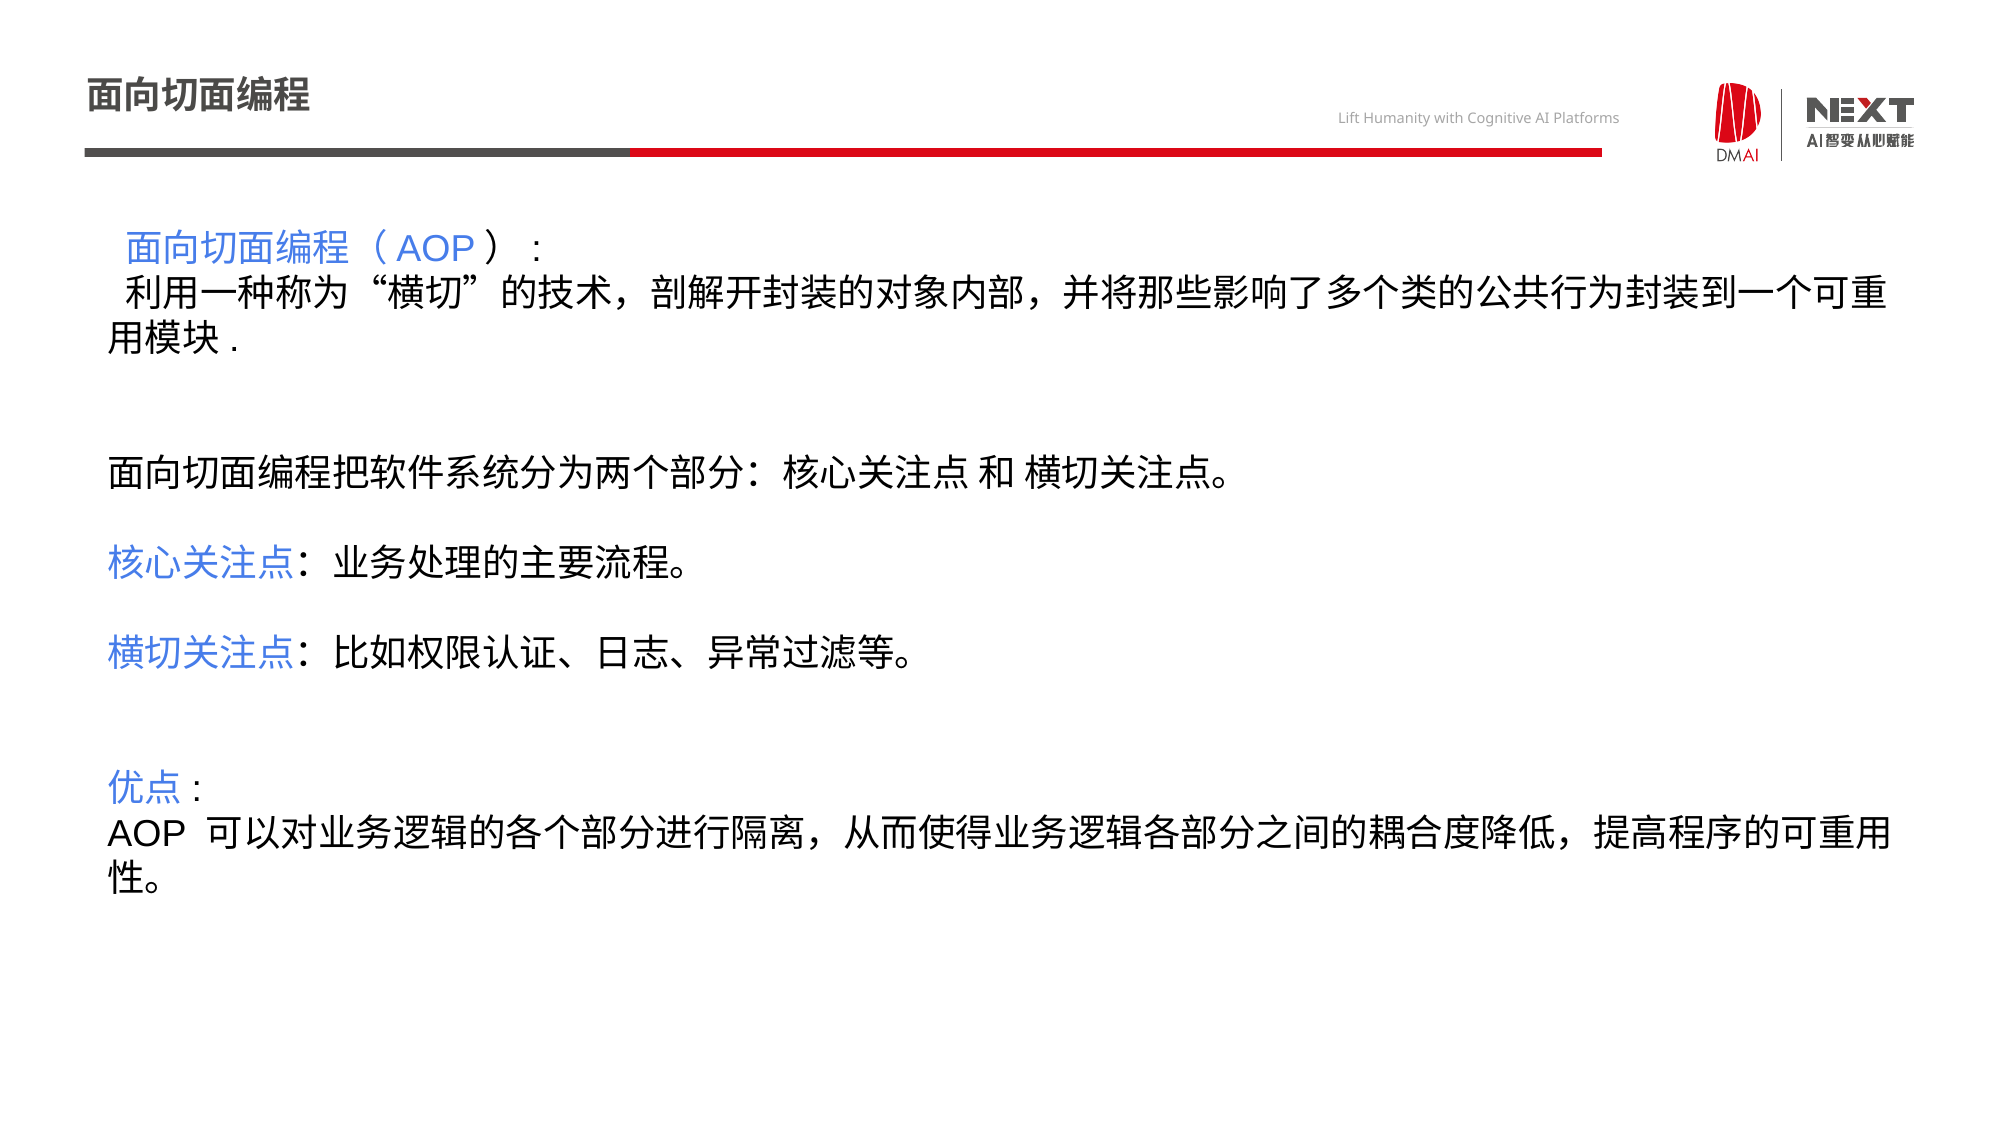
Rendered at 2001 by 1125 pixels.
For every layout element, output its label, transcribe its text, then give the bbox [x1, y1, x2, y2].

title 面向切面编程 [71, 64, 1350, 125]
text_box 面向切面编程（AOP）: 利用一种称为“横切”的技术，剖解开封装的对象内部，并将那些影响了多个类的公共行为封装到一个可重用模块. 面向切面编程把软件系统分为两个部分：核心关注点 和 横切关注点。 核心关注点：业务处理的主要流程。 横切关注点：比如权限认证、日志、异常过滤等。 优点: AOP 可以对业务逻辑的各个部分进行隔离，从而使得业务逻辑各部分之间的耦合度降低，提高程序的可重用性。 [92, 216, 1915, 907]
picture [1715, 83, 1761, 162]
